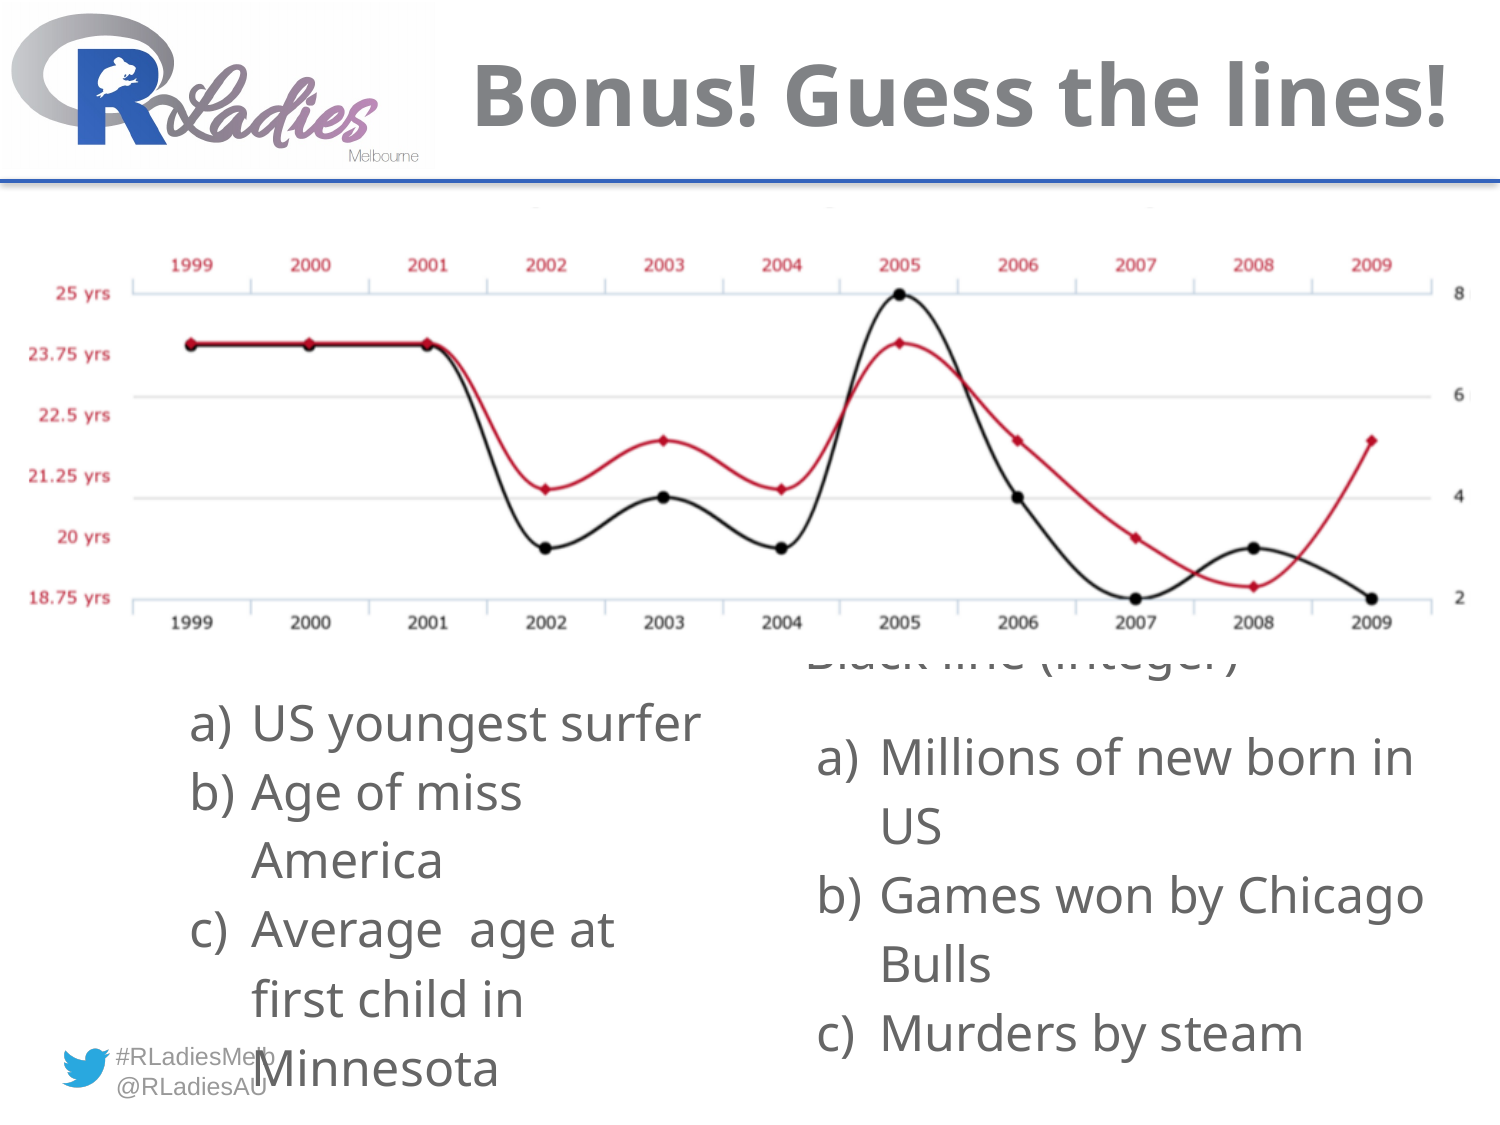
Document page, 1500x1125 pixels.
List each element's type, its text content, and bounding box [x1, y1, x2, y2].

text_box [276, 1041, 384, 1074]
list Red line (years) US youngest surfer Age of miss America Average age at first child in Minnesota [161, 803, 734, 1010]
list Black line (integer) Millions of new born in US Games won by Chicago Bulls Murders by steam [789, 770, 1472, 1042]
picture [58, 1040, 114, 1096]
picture [2, 2, 435, 169]
picture [28, 207, 1472, 664]
title Bonus! Guess the lines! [459, 30, 1500, 152]
